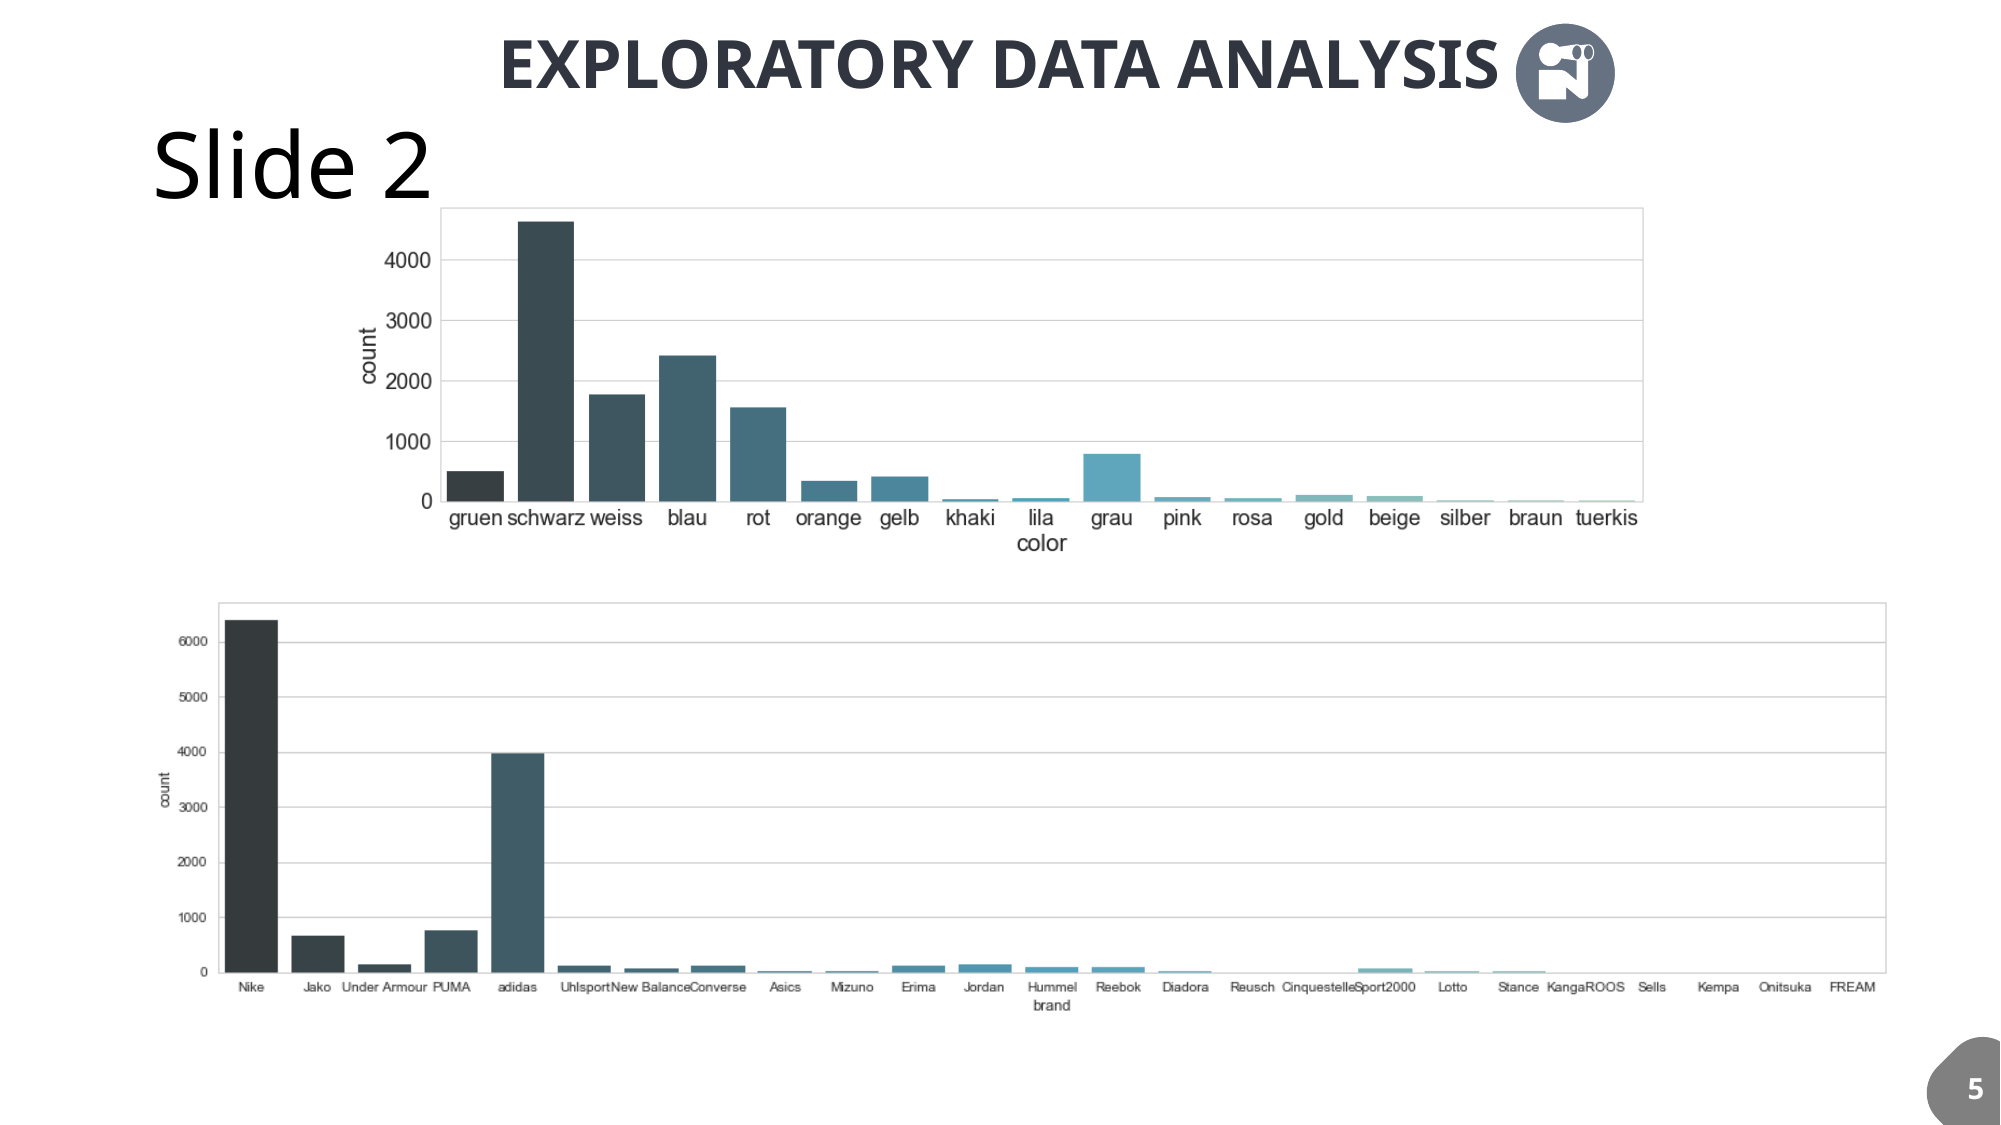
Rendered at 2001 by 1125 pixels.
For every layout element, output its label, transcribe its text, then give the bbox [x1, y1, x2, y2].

picture [351, 200, 1649, 563]
picture [149, 593, 1895, 1023]
title Slide 2 [137, 59, 1863, 278]
text_box [1512, 20, 1619, 126]
text_box [1538, 42, 1595, 100]
text_box EXPLORATORY DATA ANALYSIS [498, 21, 1502, 59]
text_box 5 [1952, 1063, 2000, 1113]
text_box [1925, 1035, 2000, 1125]
